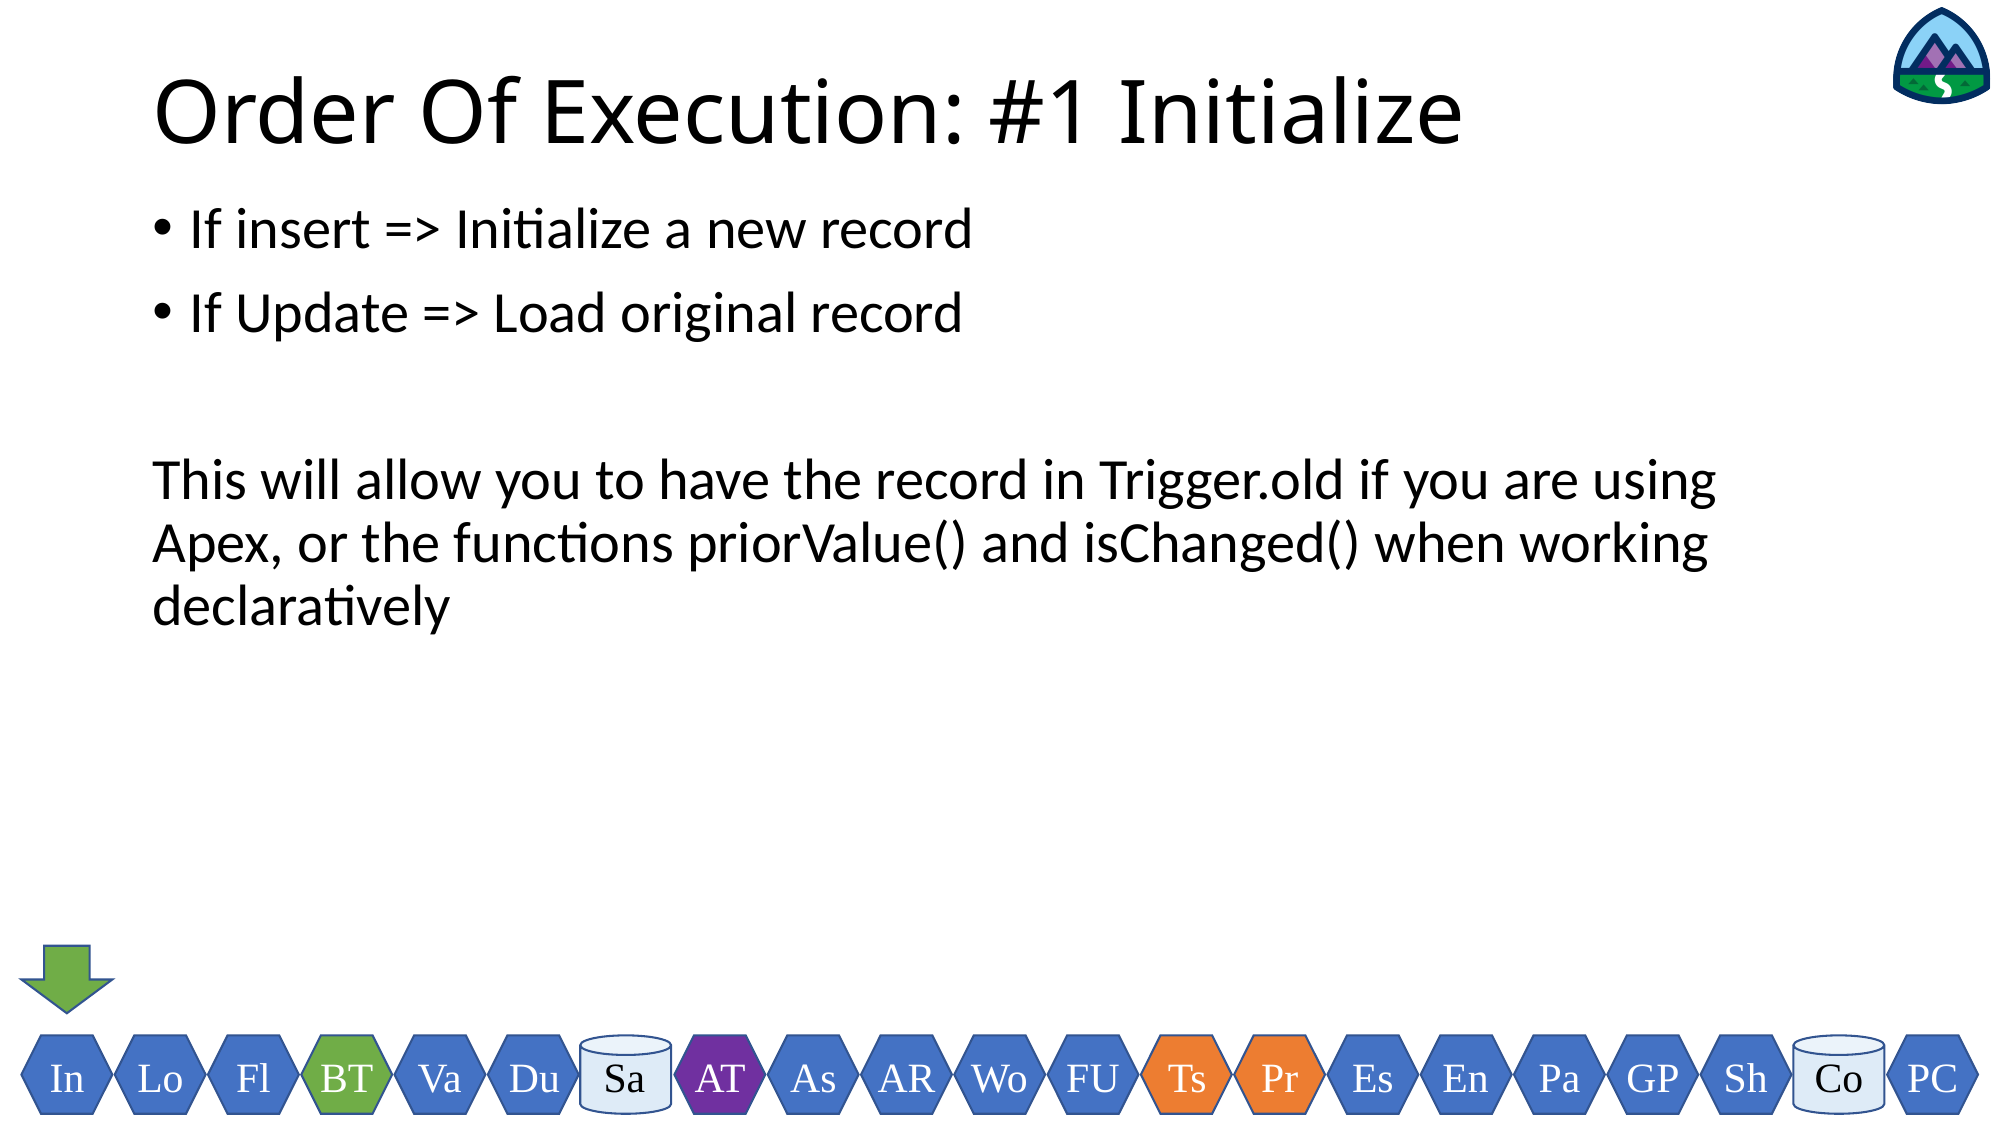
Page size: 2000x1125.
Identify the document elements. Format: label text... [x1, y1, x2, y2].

text_box [18, 944, 116, 1015]
title Order Of Execution: #1 Initialize [137, 59, 1862, 171]
picture [1892, 7, 1991, 105]
list If insert => Initialize a new record If Update => Load original record This will allow you to have the record in Trigger.old if you are using Apex, or the functions priorValue() and isChanged() when working declaratively [137, 190, 1862, 905]
